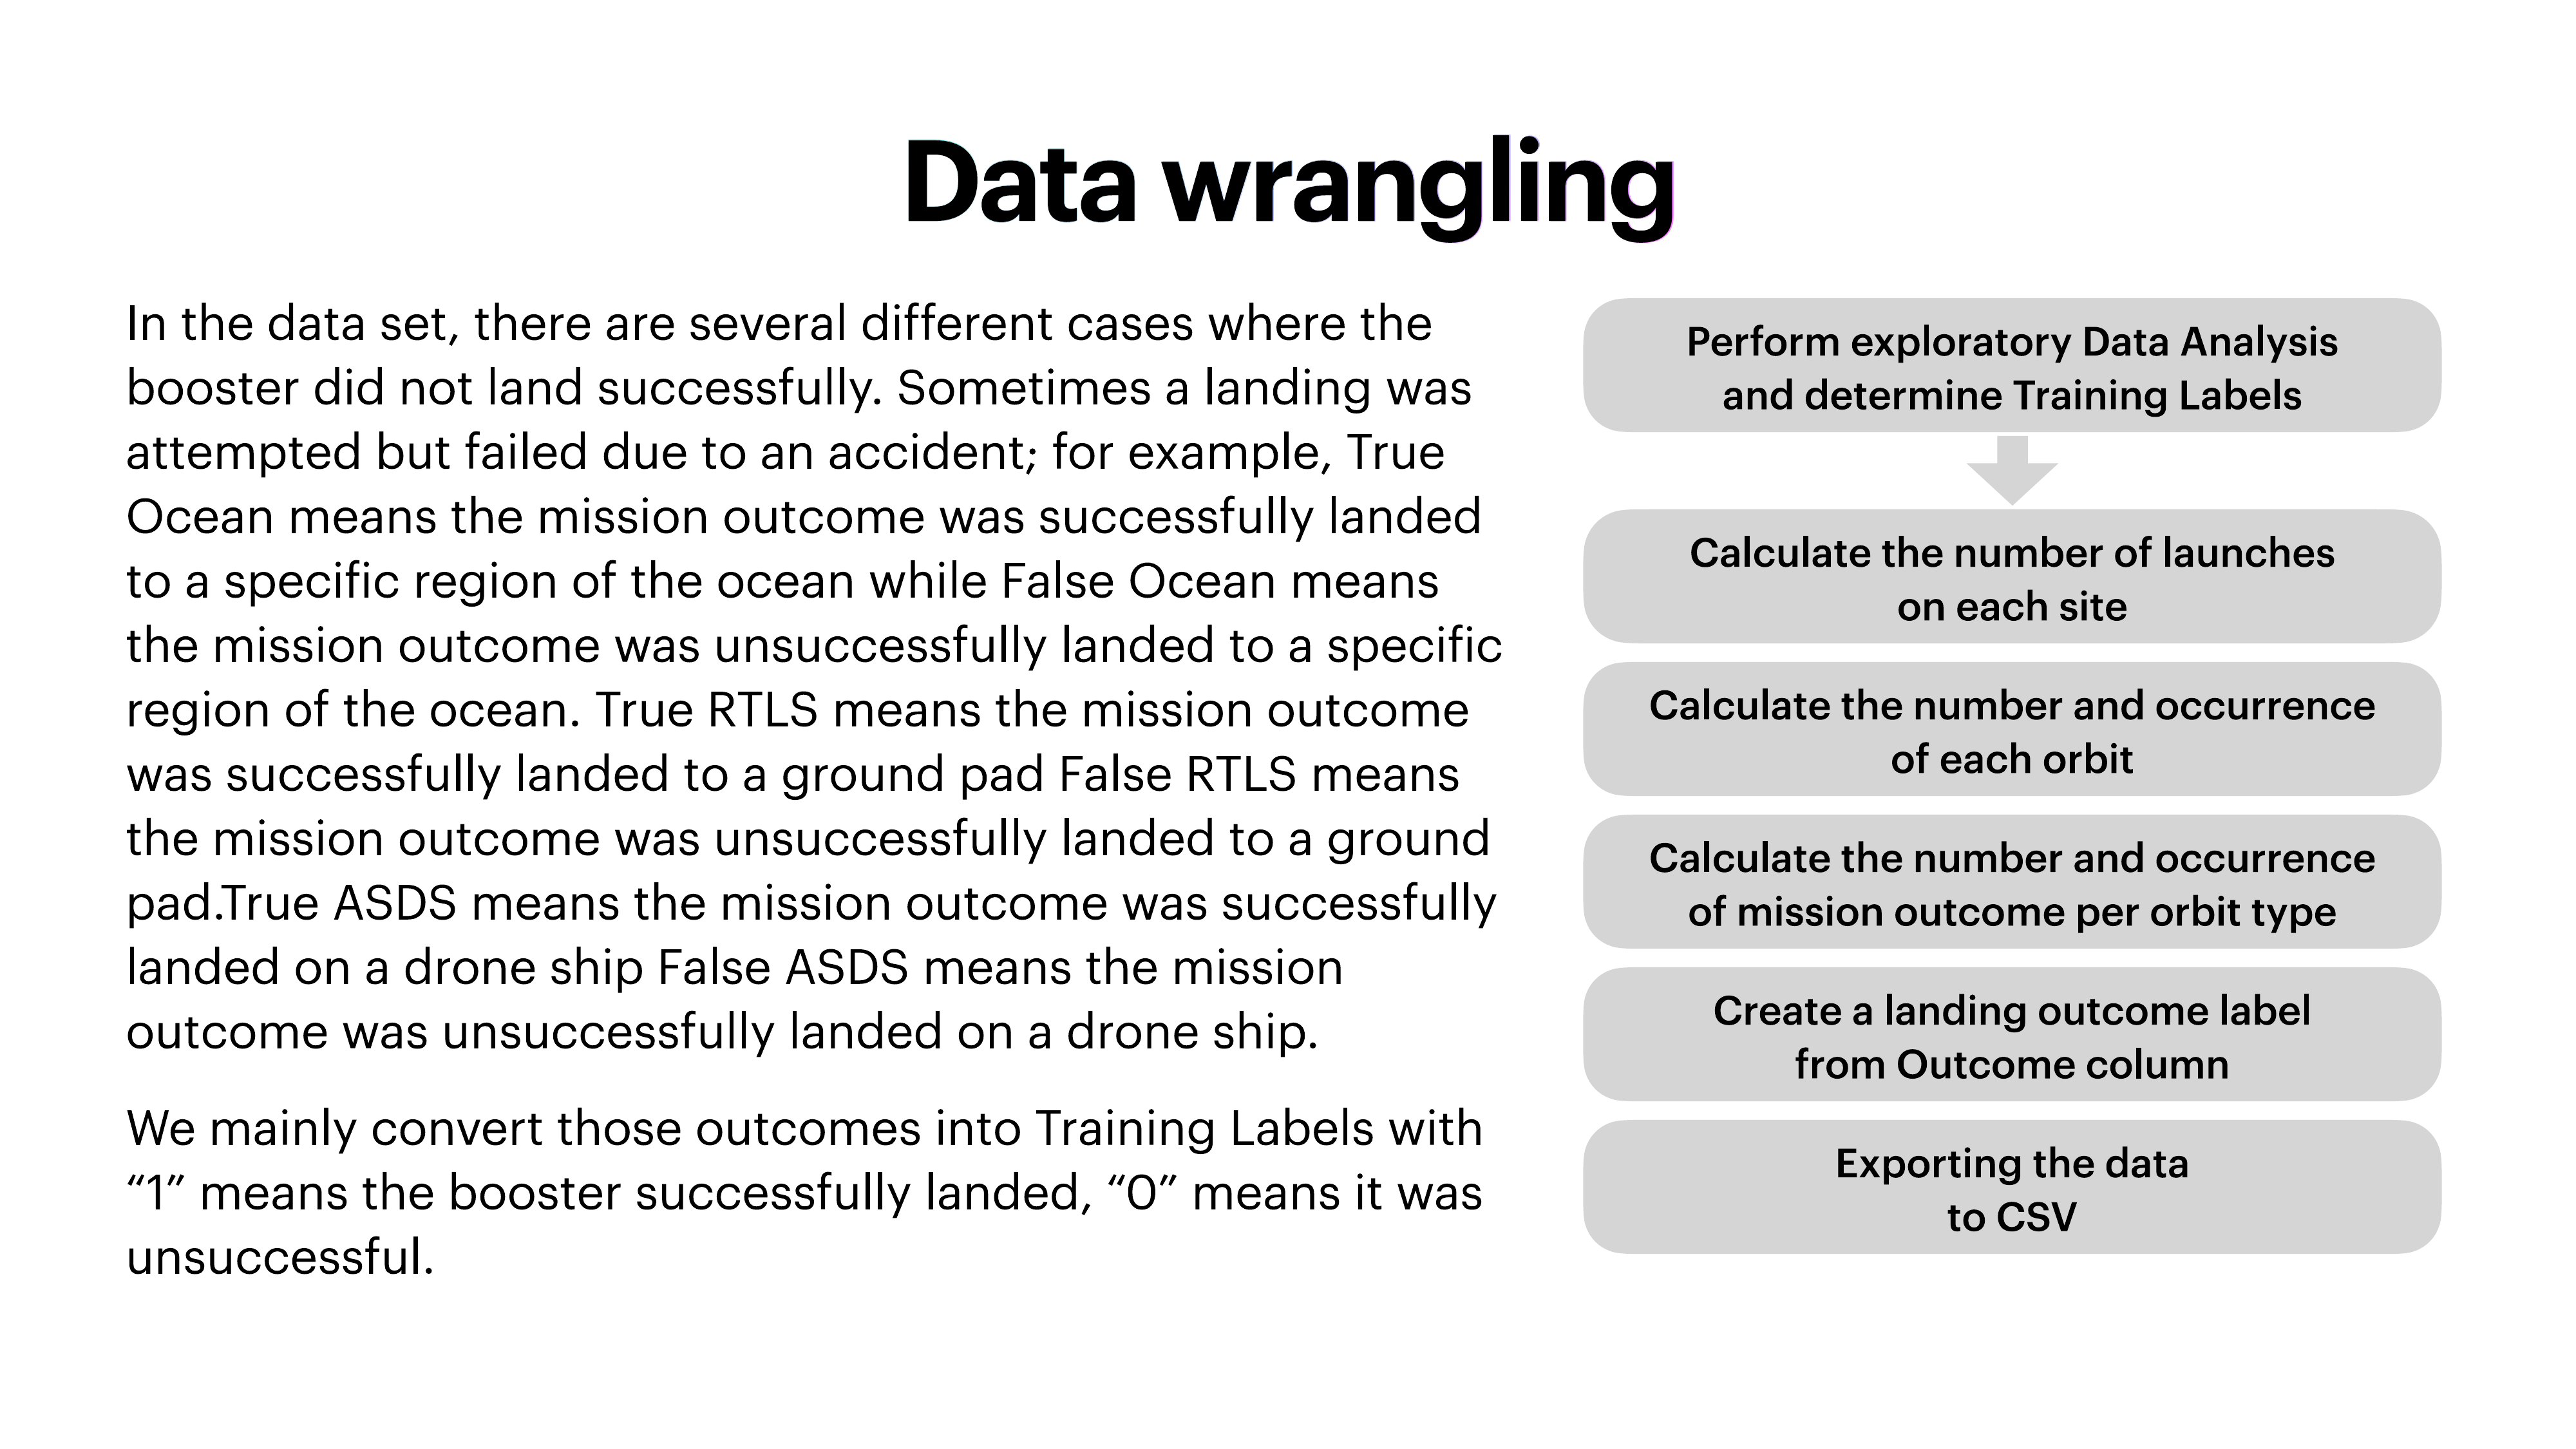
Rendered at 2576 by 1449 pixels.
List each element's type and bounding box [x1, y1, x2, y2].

text_box [1028, 1021, 1051, 1050]
text_box [1129, 623, 1155, 663]
text_box [982, 442, 1005, 469]
text_box [1102, 828, 1125, 856]
text_box [1052, 430, 1068, 469]
text_box [1003, 506, 1025, 535]
text_box [990, 764, 1012, 792]
text_box [630, 565, 646, 599]
text_box [1223, 571, 1245, 599]
text_box [527, 1113, 543, 1146]
text_box [650, 559, 673, 598]
text_box [911, 431, 919, 439]
text_box [1251, 571, 1274, 598]
text_box [914, 1010, 941, 1050]
text_box [886, 1183, 912, 1219]
text_box [1108, 1119, 1113, 1146]
text_box [477, 764, 502, 800]
text_box [184, 1247, 205, 1275]
text_box [327, 1182, 348, 1211]
text_box [528, 764, 551, 792]
text_box [650, 377, 676, 406]
text_box [298, 313, 321, 341]
text_box [1370, 699, 1397, 728]
text_box [146, 817, 169, 856]
text_box [1369, 506, 1392, 534]
text_box [426, 764, 449, 792]
text_box [995, 957, 1018, 985]
text_box [293, 893, 318, 921]
text_box [1016, 752, 1042, 792]
text_box [269, 635, 290, 663]
text_box [1127, 690, 1135, 697]
text_box [1239, 507, 1262, 535]
text_box [491, 561, 498, 568]
text_box [282, 1119, 288, 1146]
text_box [920, 301, 936, 341]
text_box [258, 818, 265, 826]
text_box [453, 957, 479, 985]
text_box [799, 1118, 826, 1146]
text_box [1238, 1010, 1262, 1049]
text_box [643, 507, 648, 534]
text_box [1028, 372, 1044, 406]
text_box [272, 1182, 294, 1211]
text_box [712, 946, 717, 985]
text_box [772, 1118, 797, 1146]
text_box [1463, 882, 1469, 920]
text_box [1347, 433, 1372, 469]
text_box [238, 372, 254, 406]
text_box [342, 1022, 380, 1049]
text_box [1189, 755, 1216, 791]
text_box [723, 893, 761, 920]
text_box [560, 430, 586, 470]
text_box [573, 571, 600, 599]
text_box [533, 442, 558, 470]
text_box [963, 887, 980, 921]
text_box [126, 630, 142, 663]
text_box [1022, 829, 1048, 865]
text_box [516, 893, 541, 921]
text_box [636, 1182, 658, 1211]
text_box [1186, 893, 1208, 921]
text_box [328, 635, 355, 663]
text_box [324, 308, 339, 341]
text_box [317, 625, 325, 632]
text_box [1065, 507, 1087, 535]
text_box [1451, 882, 1457, 920]
text_box [925, 957, 963, 985]
text_box [430, 1118, 453, 1146]
text_box [766, 883, 773, 890]
text_box [334, 430, 359, 470]
text_box [952, 623, 969, 663]
text_box [474, 828, 499, 857]
text_box [1208, 314, 1245, 341]
text_box [126, 823, 142, 857]
text_box [1299, 700, 1321, 728]
text_box [683, 759, 699, 792]
text_box [785, 949, 817, 985]
text_box [236, 1247, 261, 1275]
text_box [774, 571, 799, 599]
text_box [1037, 308, 1053, 341]
text_box [1428, 1108, 1435, 1115]
text_box [668, 699, 693, 728]
text_box [1276, 947, 1283, 954]
text_box [249, 506, 272, 534]
text_box [1100, 442, 1114, 469]
text_box [782, 764, 808, 801]
text_box [1287, 957, 1314, 985]
text_box [797, 829, 820, 857]
text_box [797, 636, 820, 663]
text_box [306, 442, 331, 470]
text_box [511, 957, 536, 985]
text_box [1233, 1110, 1255, 1146]
text_box [429, 377, 455, 406]
text_box [750, 1022, 776, 1058]
text_box [1011, 313, 1034, 341]
text_box [1216, 755, 1242, 791]
text_box [893, 303, 901, 310]
text_box [1247, 893, 1270, 921]
text_box [1159, 828, 1184, 857]
text_box [614, 829, 652, 856]
text_box [1435, 828, 1458, 856]
text_box [1084, 699, 1122, 727]
text_box [677, 571, 703, 599]
text_box [952, 817, 969, 856]
text_box [961, 571, 987, 599]
text_box [126, 764, 164, 791]
text_box [577, 1106, 600, 1146]
text_box [849, 949, 878, 985]
text_box [777, 893, 798, 921]
text_box [972, 636, 994, 663]
text_box [1063, 1118, 1077, 1146]
text_box [634, 313, 649, 341]
text_box [1335, 571, 1360, 599]
text_box [857, 1010, 883, 1050]
text_box [890, 764, 913, 791]
text_box [1443, 699, 1469, 728]
text_box [1115, 1173, 1126, 1187]
text_box [1197, 506, 1218, 535]
text_box [1245, 377, 1268, 405]
text_box [152, 437, 168, 470]
text_box [1367, 1177, 1383, 1211]
text_box [128, 1247, 151, 1275]
text_box [1154, 442, 1180, 469]
text_box [835, 699, 873, 727]
text_box [1391, 571, 1414, 598]
text_box [560, 1177, 576, 1211]
text_box [126, 565, 142, 599]
text_box [641, 497, 649, 504]
text_box [1461, 1182, 1482, 1211]
text_box [1209, 442, 1247, 469]
text_box [1388, 1119, 1426, 1146]
text_box [958, 1021, 985, 1050]
text_box [907, 828, 928, 857]
text_box [1168, 571, 1194, 599]
text_box [900, 67, 1680, 246]
text_box [374, 571, 399, 599]
text_box [1236, 1182, 1262, 1211]
text_box [1001, 377, 1027, 406]
text_box [362, 1177, 377, 1211]
text_box [678, 828, 699, 857]
text_box [212, 1118, 250, 1146]
text_box [252, 945, 278, 985]
text_box [1411, 764, 1434, 791]
text_box [928, 1171, 934, 1210]
text_box [359, 635, 382, 663]
text_box [794, 1182, 815, 1211]
text_box [364, 572, 369, 598]
text_box [1102, 635, 1125, 663]
text_box [745, 828, 768, 856]
text_box [372, 1118, 397, 1146]
text_box [333, 884, 365, 920]
text_box [471, 495, 493, 534]
text_box [1229, 630, 1245, 663]
text_box [139, 957, 161, 985]
text_box [474, 893, 512, 920]
text_box [601, 559, 617, 598]
text_box [288, 437, 304, 470]
text_box [722, 957, 743, 985]
text_box [533, 635, 571, 663]
text_box [790, 442, 812, 469]
text_box [836, 1183, 858, 1211]
text_box [1309, 1041, 1317, 1050]
text_box [1028, 448, 1037, 455]
text_box [939, 572, 945, 598]
text_box [342, 1247, 363, 1275]
text_box [291, 506, 329, 534]
text_box [382, 1171, 404, 1210]
text_box [126, 1173, 137, 1187]
text_box [292, 828, 314, 857]
text_box [173, 828, 198, 857]
text_box [1245, 755, 1267, 791]
text_box [729, 1010, 734, 1049]
text_box [817, 948, 844, 985]
text_box [522, 431, 528, 469]
text_box [365, 884, 393, 921]
text_box [607, 1182, 621, 1210]
text_box [1374, 442, 1388, 469]
text_box [254, 1118, 276, 1146]
text_box [1172, 313, 1193, 341]
text_box [169, 1118, 195, 1146]
text_box [314, 366, 340, 406]
text_box [1060, 377, 1098, 405]
text_box [907, 635, 928, 663]
text_box [1406, 313, 1432, 341]
text_box [1119, 506, 1144, 535]
text_box [451, 501, 466, 535]
text_box [1123, 764, 1144, 792]
text_box [1264, 1182, 1286, 1211]
text_box [381, 313, 402, 341]
text_box [1229, 957, 1250, 985]
text_box [989, 1021, 1012, 1049]
text_box [817, 1171, 833, 1210]
text_box [187, 442, 213, 470]
text_box [201, 301, 224, 341]
text_box [1065, 571, 1086, 599]
text_box [1331, 495, 1336, 534]
text_box [555, 366, 581, 406]
text_box [981, 313, 1007, 341]
text_box [256, 377, 281, 406]
text_box [580, 1021, 605, 1050]
text_box [366, 957, 388, 985]
text_box [824, 883, 832, 890]
text_box [1220, 495, 1236, 534]
text_box [191, 764, 212, 792]
text_box [1582, 813, 2443, 950]
text_box [456, 1119, 482, 1146]
text_box [399, 828, 426, 857]
text_box [824, 828, 849, 857]
text_box [883, 442, 908, 470]
text_box [951, 560, 957, 598]
text_box [1218, 947, 1225, 954]
text_box [1129, 442, 1154, 470]
text_box [1356, 764, 1381, 792]
text_box [887, 1021, 913, 1050]
text_box [1148, 1108, 1155, 1115]
text_box [537, 1182, 558, 1211]
text_box [1302, 893, 1327, 921]
text_box [756, 377, 777, 406]
text_box [705, 377, 730, 406]
text_box [1472, 893, 1498, 929]
text_box [917, 752, 943, 792]
text_box [1042, 699, 1067, 728]
text_box [583, 752, 609, 792]
text_box [1187, 623, 1213, 663]
text_box [1195, 1182, 1233, 1210]
text_box [468, 753, 473, 791]
text_box [346, 379, 352, 405]
text_box [186, 377, 213, 406]
text_box [431, 571, 457, 599]
text_box [1187, 701, 1192, 727]
text_box [227, 764, 248, 792]
text_box [746, 571, 772, 599]
text_box [966, 1182, 989, 1210]
text_box [269, 828, 290, 857]
text_box [623, 699, 637, 727]
text_box [225, 571, 246, 599]
text_box [525, 1022, 548, 1050]
text_box [203, 690, 211, 697]
text_box [1068, 1010, 1094, 1050]
text_box [632, 1118, 654, 1146]
text_box [966, 313, 980, 341]
text_box [1015, 688, 1037, 727]
text_box [1119, 1118, 1142, 1146]
text_box [1422, 893, 1444, 921]
text_box [1064, 624, 1070, 663]
text_box [528, 377, 551, 405]
text_box [716, 636, 739, 663]
text_box [1160, 893, 1182, 921]
text_box [1084, 764, 1107, 792]
text_box [701, 764, 728, 792]
text_box [142, 313, 165, 341]
text_box [215, 913, 223, 921]
text_box [1207, 366, 1213, 405]
text_box [571, 719, 579, 728]
text_box [416, 571, 430, 598]
text_box [194, 945, 220, 985]
text_box [1074, 635, 1096, 663]
text_box [938, 507, 976, 534]
text_box [681, 893, 706, 921]
text_box [181, 308, 197, 341]
text_box [260, 829, 265, 856]
text_box [299, 1182, 323, 1210]
text_box [1113, 753, 1119, 791]
text_box [1048, 379, 1054, 405]
text_box [1376, 828, 1403, 857]
text_box [1320, 462, 1331, 476]
text_box [345, 559, 361, 598]
text_box [1313, 1118, 1338, 1146]
text_box [662, 442, 687, 470]
text_box [1289, 828, 1311, 857]
text_box [482, 442, 504, 470]
text_box [907, 893, 933, 921]
text_box [1294, 442, 1319, 470]
text_box [455, 753, 461, 791]
text_box [314, 688, 330, 727]
text_box [701, 437, 717, 470]
text_box [258, 625, 265, 632]
text_box [229, 1021, 256, 1050]
text_box [1280, 1021, 1306, 1058]
text_box [129, 946, 135, 985]
text_box [1253, 442, 1279, 478]
text_box [810, 313, 833, 341]
text_box [404, 945, 431, 985]
text_box [202, 1021, 227, 1050]
text_box [1466, 625, 1473, 632]
text_box [1401, 699, 1439, 727]
text_box [1305, 379, 1310, 405]
text_box [1328, 828, 1354, 866]
text_box [1267, 1011, 1274, 1019]
text_box [798, 378, 820, 406]
text_box [696, 1118, 723, 1146]
text_box [710, 691, 737, 727]
text_box [1256, 1118, 1278, 1146]
text_box [857, 506, 895, 534]
text_box [1429, 1119, 1435, 1146]
text_box [1454, 495, 1480, 535]
text_box [1360, 828, 1374, 856]
text_box [836, 893, 862, 921]
text_box [977, 506, 999, 535]
text_box [1359, 308, 1376, 341]
text_box [634, 1021, 656, 1050]
text_box [429, 884, 456, 921]
text_box [127, 442, 149, 470]
text_box [737, 691, 763, 727]
text_box [215, 377, 236, 406]
text_box [323, 1107, 329, 1146]
text_box [498, 506, 523, 535]
text_box [221, 884, 247, 920]
text_box [135, 1173, 146, 1187]
text_box [413, 1236, 419, 1274]
text_box [716, 829, 739, 857]
text_box [398, 884, 426, 920]
text_box [802, 1021, 824, 1050]
text_box [717, 571, 744, 599]
text_box [928, 377, 955, 406]
text_box [732, 377, 753, 406]
text_box [641, 752, 667, 792]
text_box [1319, 1182, 1340, 1211]
text_box [781, 501, 797, 535]
text_box [1353, 635, 1379, 672]
text_box [995, 694, 1011, 728]
text_box [291, 1247, 316, 1275]
text_box [1582, 966, 2443, 1103]
text_box [185, 571, 208, 599]
text_box [1213, 1021, 1235, 1050]
text_box [606, 313, 628, 341]
text_box [1268, 1022, 1273, 1049]
text_box [260, 1021, 298, 1049]
text_box [1095, 313, 1117, 341]
text_box [1419, 442, 1444, 470]
text_box [334, 764, 359, 792]
text_box [584, 507, 589, 534]
text_box [1025, 462, 1036, 476]
text_box [617, 506, 638, 535]
text_box [877, 699, 902, 728]
text_box [1047, 368, 1055, 375]
text_box [521, 313, 546, 341]
text_box [727, 1119, 750, 1146]
text_box [754, 507, 777, 535]
text_box [753, 1113, 770, 1146]
text_box [359, 828, 382, 856]
text_box [285, 377, 299, 405]
text_box [1437, 625, 1445, 632]
text_box [1439, 636, 1444, 663]
text_box [961, 764, 988, 800]
text_box [960, 377, 998, 405]
text_box [473, 1021, 496, 1049]
text_box [1582, 1119, 2443, 1255]
text_box [1056, 560, 1061, 598]
text_box [1106, 1108, 1114, 1115]
text_box [1130, 377, 1151, 406]
text_box [1128, 701, 1133, 727]
text_box [761, 442, 783, 470]
text_box [1040, 893, 1078, 920]
text_box [1396, 1183, 1434, 1210]
text_box [318, 829, 323, 856]
text_box [1247, 828, 1274, 857]
text_box [596, 691, 621, 727]
text_box [126, 1110, 170, 1146]
text_box [306, 764, 332, 792]
text_box [474, 635, 499, 663]
text_box [1283, 431, 1289, 469]
text_box [1343, 1107, 1348, 1146]
text_box [502, 828, 528, 857]
text_box [1132, 957, 1157, 985]
text_box [767, 894, 772, 920]
text_box [221, 506, 243, 535]
text_box [741, 1010, 746, 1049]
text_box [1249, 301, 1271, 341]
text_box [1081, 1202, 1092, 1217]
text_box [865, 1171, 871, 1210]
text_box [680, 1010, 696, 1049]
text_box [249, 893, 263, 920]
text_box [690, 313, 711, 341]
text_box [715, 1182, 741, 1211]
text_box [830, 764, 857, 792]
text_box [839, 302, 844, 341]
text_box [129, 893, 155, 929]
text_box [482, 1118, 507, 1146]
text_box [435, 437, 450, 470]
text_box [306, 571, 331, 599]
text_box [266, 893, 289, 921]
text_box [540, 506, 578, 534]
text_box [1082, 893, 1107, 921]
text_box [922, 430, 949, 470]
text_box [224, 957, 250, 985]
text_box [745, 957, 770, 985]
text_box [658, 1021, 679, 1050]
text_box [656, 1118, 681, 1146]
text_box [1247, 635, 1274, 663]
text_box [1582, 661, 2443, 797]
text_box [862, 301, 888, 341]
text_box [1425, 377, 1446, 406]
text_box [158, 1022, 180, 1050]
text_box [1467, 636, 1472, 663]
text_box [491, 572, 497, 598]
text_box [1159, 635, 1184, 663]
text_box [936, 313, 962, 341]
text_box [1105, 945, 1128, 985]
text_box [346, 368, 353, 375]
text_box [404, 313, 429, 341]
text_box [1014, 624, 1019, 663]
text_box [459, 571, 485, 608]
text_box [824, 635, 849, 663]
text_box [848, 378, 874, 414]
text_box [1272, 366, 1298, 406]
text_box [408, 442, 431, 470]
text_box [583, 497, 591, 504]
text_box [1009, 437, 1024, 470]
text_box [127, 1021, 154, 1050]
text_box [930, 828, 951, 857]
text_box [363, 561, 370, 568]
text_box [1268, 495, 1274, 534]
text_box [500, 377, 522, 406]
text_box [1022, 636, 1048, 672]
text_box [981, 893, 1007, 921]
text_box [511, 1118, 526, 1146]
text_box [343, 694, 359, 728]
text_box [653, 506, 679, 535]
text_box [1973, 438, 2052, 502]
text_box [128, 497, 163, 535]
text_box [1379, 301, 1403, 341]
text_box [215, 828, 253, 856]
text_box [827, 366, 833, 405]
text_box [1438, 764, 1459, 792]
text_box [1222, 893, 1244, 921]
text_box [1068, 442, 1095, 470]
text_box [641, 700, 663, 728]
text_box [399, 635, 426, 663]
text_box [533, 828, 571, 856]
text_box [448, 333, 459, 347]
text_box [938, 1182, 960, 1211]
text_box [500, 1021, 521, 1050]
text_box [1175, 957, 1213, 985]
text_box [614, 636, 652, 663]
text_box [172, 699, 198, 737]
text_box [407, 752, 423, 791]
text_box [867, 893, 889, 920]
text_box [193, 506, 219, 535]
text_box [144, 699, 169, 728]
text_box [623, 378, 646, 406]
text_box [157, 1247, 180, 1274]
text_box [950, 1118, 973, 1146]
text_box [900, 1118, 921, 1146]
text_box [260, 442, 287, 478]
text_box [1001, 624, 1007, 663]
text_box [384, 764, 406, 792]
text_box [1409, 635, 1434, 663]
text_box [739, 314, 765, 341]
text_box [771, 1182, 792, 1211]
text_box [1197, 699, 1224, 728]
text_box [937, 893, 960, 921]
text_box [456, 630, 471, 663]
text_box [214, 699, 241, 728]
text_box [1039, 506, 1061, 535]
text_box [795, 313, 809, 341]
text_box [1356, 1173, 1364, 1180]
text_box [250, 571, 276, 607]
text_box [1004, 562, 1026, 598]
text_box [1027, 571, 1049, 599]
text_box [1187, 817, 1213, 857]
text_box [357, 366, 383, 406]
text_box [1138, 699, 1159, 728]
text_box [1343, 377, 1370, 415]
text_box [328, 828, 355, 857]
text_box [415, 506, 437, 535]
text_box [1477, 635, 1502, 663]
text_box [333, 506, 358, 535]
text_box [129, 699, 143, 727]
text_box [976, 1113, 992, 1146]
text_box [430, 308, 446, 341]
text_box [342, 313, 364, 341]
text_box [157, 377, 184, 406]
text_box [743, 764, 766, 792]
text_box [815, 764, 829, 791]
text_box [278, 571, 303, 599]
text_box [292, 635, 314, 663]
text_box [684, 506, 706, 534]
text_box [1448, 623, 1464, 663]
text_box [1252, 957, 1273, 985]
text_box [379, 430, 404, 470]
text_box [363, 688, 386, 727]
text_box [829, 571, 853, 598]
text_box [1146, 506, 1171, 535]
text_box [550, 313, 565, 341]
text_box [1186, 690, 1193, 697]
text_box [1014, 817, 1019, 856]
text_box [650, 313, 675, 341]
text_box [905, 699, 927, 728]
text_box [556, 764, 580, 791]
text_box [1269, 755, 1296, 792]
text_box [1285, 1106, 1311, 1146]
text_box [1439, 1113, 1454, 1146]
text_box [1001, 817, 1007, 856]
text_box [1403, 881, 1419, 920]
text_box [1079, 1118, 1101, 1146]
text_box [790, 690, 817, 728]
text_box [652, 828, 675, 857]
text_box [1314, 764, 1352, 791]
text_box [1343, 699, 1368, 728]
text_box [479, 1182, 506, 1211]
text_box [765, 313, 790, 341]
text_box [166, 506, 191, 535]
text_box [144, 571, 171, 599]
text_box [167, 957, 190, 985]
text_box [1115, 1021, 1142, 1050]
text_box [1325, 694, 1341, 728]
text_box [1450, 377, 1472, 406]
text_box [146, 623, 169, 663]
text_box [509, 431, 516, 439]
text_box [1188, 1118, 1214, 1155]
text_box [361, 764, 383, 792]
text_box [1160, 1118, 1184, 1146]
text_box [1363, 571, 1385, 599]
text_box [1064, 817, 1070, 856]
text_box [800, 893, 821, 921]
text_box [1358, 1184, 1363, 1210]
text_box [515, 699, 536, 728]
text_box [1130, 562, 1166, 599]
text_box [1146, 764, 1171, 792]
text_box [264, 1247, 289, 1275]
text_box [1173, 1021, 1198, 1050]
text_box [652, 635, 675, 663]
text_box [164, 764, 187, 792]
text_box [895, 314, 900, 341]
text_box [268, 301, 294, 341]
text_box [1127, 1173, 1156, 1211]
text_box [839, 366, 845, 405]
text_box [464, 430, 480, 469]
text_box [877, 1171, 883, 1210]
text_box [317, 818, 325, 826]
text_box [474, 308, 490, 341]
text_box [1168, 1173, 1178, 1187]
text_box [713, 313, 738, 341]
text_box [1121, 313, 1142, 341]
text_box [1319, 957, 1341, 985]
text_box [779, 366, 795, 405]
text_box [1292, 1182, 1315, 1210]
text_box [1089, 571, 1114, 599]
text_box [173, 635, 198, 663]
text_box [228, 313, 253, 341]
text_box [361, 506, 383, 535]
text_box [688, 1182, 714, 1211]
text_box [509, 1182, 535, 1211]
text_box [574, 828, 600, 857]
text_box [1062, 755, 1083, 791]
text_box [444, 1022, 467, 1050]
text_box [829, 442, 851, 470]
text_box [1036, 1110, 1061, 1146]
text_box [294, 1118, 317, 1146]
text_box [571, 893, 594, 920]
text_box [1159, 1173, 1170, 1187]
text_box [204, 701, 209, 727]
text_box [1327, 635, 1349, 663]
text_box [295, 957, 322, 985]
text_box [1102, 377, 1128, 406]
text_box [1228, 699, 1251, 727]
text_box [1217, 377, 1239, 406]
text_box [861, 764, 884, 792]
text_box [490, 366, 496, 405]
text_box [1396, 495, 1422, 535]
text_box [683, 957, 706, 985]
text_box [430, 829, 453, 857]
text_box [1144, 313, 1170, 341]
text_box [1329, 893, 1354, 921]
text_box [1050, 957, 1071, 985]
text_box [1268, 699, 1294, 728]
text_box [1320, 313, 1345, 341]
text_box [552, 1021, 578, 1050]
text_box [1459, 1106, 1481, 1146]
text_box [487, 699, 512, 728]
text_box [1582, 508, 2443, 645]
text_box [1380, 893, 1401, 921]
text_box [451, 1171, 477, 1211]
text_box [381, 1021, 402, 1050]
text_box [1074, 828, 1096, 857]
text_box [576, 945, 599, 985]
text_box [614, 764, 639, 792]
text_box [879, 635, 904, 663]
text_box [1051, 1171, 1077, 1211]
text_box [1386, 378, 1424, 405]
text_box [1274, 893, 1300, 921]
text_box [1392, 442, 1415, 470]
text_box [594, 506, 615, 535]
text_box [184, 1016, 200, 1050]
text_box [772, 828, 793, 857]
text_box [792, 1010, 797, 1049]
text_box [406, 1021, 428, 1050]
text_box [933, 699, 956, 727]
text_box [1107, 1173, 1117, 1187]
text_box [202, 1182, 240, 1210]
text_box [1278, 958, 1283, 985]
text_box [952, 442, 978, 470]
text_box [994, 1118, 1021, 1146]
text_box [318, 636, 323, 663]
text_box [215, 635, 253, 663]
text_box [285, 699, 312, 728]
text_box [1149, 1119, 1154, 1146]
text_box [456, 823, 471, 857]
text_box [724, 506, 750, 535]
text_box [972, 829, 994, 857]
text_box [617, 957, 643, 994]
text_box [826, 894, 831, 920]
text_box [604, 1118, 630, 1146]
text_box [743, 1182, 768, 1211]
text_box [677, 377, 703, 406]
text_box [634, 887, 649, 921]
text_box [129, 305, 135, 341]
text_box [598, 377, 619, 406]
text_box [1129, 817, 1155, 857]
text_box [147, 1174, 161, 1210]
text_box [424, 1267, 433, 1275]
text_box [881, 948, 908, 985]
text_box [209, 1247, 232, 1275]
text_box [384, 1247, 406, 1275]
text_box [1023, 1182, 1048, 1211]
text_box [938, 561, 945, 568]
text_box [319, 1247, 340, 1275]
text_box [767, 691, 789, 727]
text_box [457, 372, 473, 406]
text_box [279, 764, 304, 792]
text_box [605, 958, 611, 985]
text_box [430, 699, 457, 728]
text_box [518, 753, 524, 791]
text_box [1289, 507, 1315, 543]
text_box [281, 1108, 289, 1115]
text_box [1435, 1182, 1457, 1211]
text_box [574, 635, 600, 663]
text_box [326, 957, 349, 985]
text_box [937, 1108, 944, 1115]
text_box [904, 301, 920, 341]
text_box [699, 1022, 723, 1050]
text_box [484, 957, 506, 985]
text_box [1276, 313, 1301, 341]
text_box [494, 301, 517, 341]
text_box [459, 699, 485, 728]
text_box [437, 957, 451, 985]
text_box [1293, 571, 1331, 598]
text_box [635, 442, 658, 470]
text_box [252, 764, 274, 792]
text_box [830, 1021, 853, 1049]
text_box [557, 1113, 573, 1146]
text_box [830, 1118, 868, 1146]
text_box [1161, 699, 1182, 728]
text_box [388, 506, 412, 534]
text_box [603, 430, 629, 470]
text_box [578, 1182, 603, 1211]
text_box [402, 377, 424, 405]
text_box [1009, 893, 1036, 921]
text_box [303, 1021, 328, 1050]
text_box [1181, 442, 1203, 470]
text_box [960, 699, 981, 728]
text_box [502, 635, 528, 663]
text_box [336, 572, 341, 598]
text_box [544, 893, 565, 921]
text_box [1406, 829, 1429, 857]
text_box [260, 636, 265, 663]
text_box [175, 1173, 185, 1187]
text_box [1229, 823, 1245, 857]
picture [907, 133, 1674, 244]
text_box [551, 957, 572, 985]
text_box [542, 699, 565, 727]
text_box [938, 1119, 943, 1146]
text_box [1146, 1021, 1170, 1049]
text_box [913, 442, 918, 469]
text_box [1463, 817, 1488, 857]
text_box [216, 442, 254, 469]
text_box [852, 635, 877, 663]
text_box [1352, 1118, 1374, 1146]
text_box [607, 1021, 632, 1050]
text_box [332, 1119, 358, 1155]
text_box [604, 947, 611, 954]
text_box [899, 506, 924, 535]
text_box [1280, 495, 1286, 534]
text_box [566, 313, 591, 341]
text_box [826, 506, 853, 535]
text_box [183, 881, 209, 921]
text_box [1085, 952, 1101, 985]
text_box [533, 571, 556, 598]
text_box [1174, 506, 1195, 535]
text_box [334, 561, 342, 568]
text_box [1381, 635, 1406, 663]
text_box [930, 635, 951, 663]
text_box [873, 397, 882, 406]
text_box [1582, 297, 2443, 433]
text_box [1196, 571, 1221, 599]
text_box [968, 957, 993, 985]
text_box [745, 635, 768, 663]
text_box [157, 893, 179, 921]
text_box [661, 949, 682, 985]
text_box [390, 699, 415, 728]
text_box [1068, 313, 1094, 341]
text_box [598, 893, 620, 921]
text_box [898, 368, 925, 406]
text_box [365, 1235, 381, 1274]
text_box [1357, 893, 1378, 921]
text_box [510, 442, 515, 469]
text_box [1219, 958, 1224, 985]
text_box [244, 1182, 269, 1211]
text_box [719, 442, 746, 470]
text_box [802, 571, 824, 599]
text_box [654, 881, 676, 920]
text_box [1383, 764, 1405, 792]
text_box [129, 366, 155, 406]
text_box [1023, 957, 1046, 985]
text_box [245, 699, 269, 727]
text_box [1303, 368, 1311, 375]
text_box [993, 1171, 1019, 1211]
text_box [872, 1118, 897, 1146]
text_box [169, 437, 185, 470]
text_box [855, 442, 880, 470]
text_box [661, 1183, 684, 1211]
text_box [1305, 313, 1319, 341]
text_box [910, 559, 933, 598]
text_box [1417, 571, 1439, 599]
text_box [166, 1173, 177, 1187]
text_box [879, 828, 904, 857]
text_box [678, 635, 699, 663]
text_box [409, 1182, 434, 1211]
text_box [1316, 377, 1340, 405]
text_box [1341, 506, 1363, 535]
text_box [799, 506, 824, 535]
text_box [399, 1118, 426, 1146]
text_box [430, 636, 453, 663]
text_box [1426, 506, 1452, 535]
text_box [502, 571, 529, 599]
text_box [1092, 506, 1117, 535]
text_box [1289, 635, 1311, 663]
text_box [1121, 893, 1159, 920]
text_box [772, 635, 793, 663]
text_box [1100, 1021, 1114, 1049]
text_box [869, 571, 907, 598]
text_box [1166, 377, 1188, 406]
text_box [852, 828, 877, 857]
